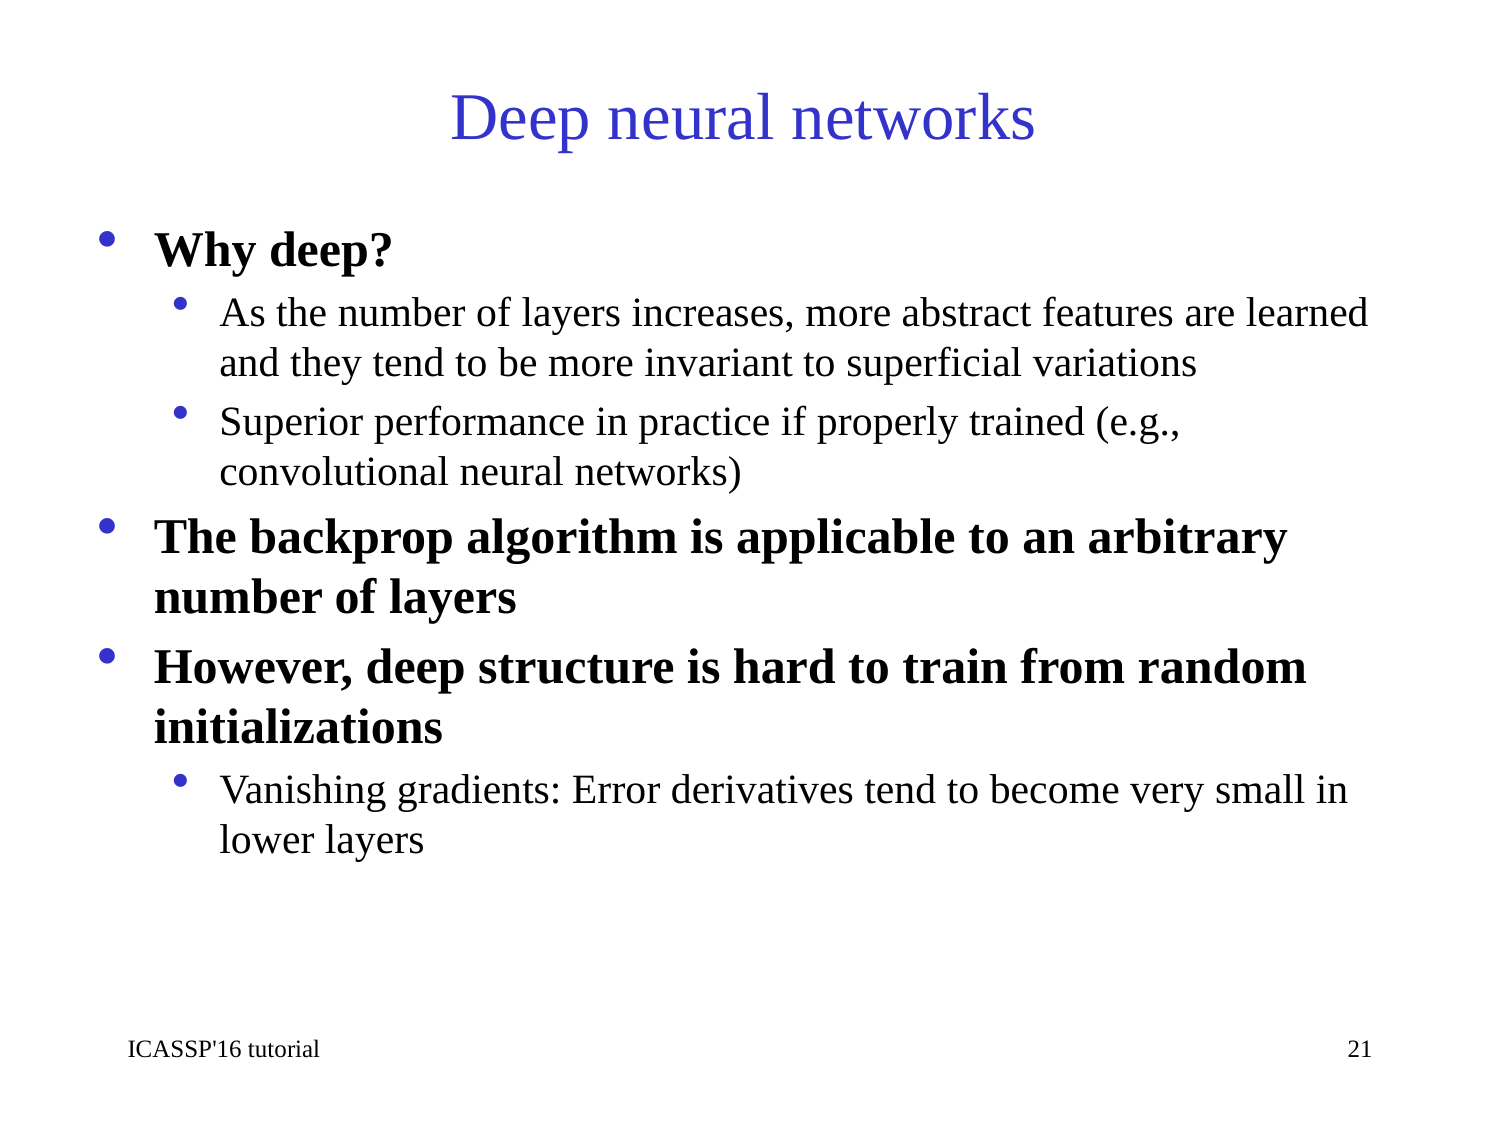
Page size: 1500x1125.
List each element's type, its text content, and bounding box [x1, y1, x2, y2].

slide_number 21 [1074, 1024, 1388, 1101]
list Why deep? As the number of layers increases, more abstract features are learned and they tend to be more invariant to superficial variations Superior performance in practice if properly trained (e.g., convolutional neural networks) The backprop algorithm is applicable to an arbitrary number of layers However, deep structure is hard to train from random initializations Vanishing gradients: Error derivatives tend to become very small in lower layers [82, 209, 1433, 1005]
title Deep neural networks [87, 62, 1400, 163]
slide_number ICASSP'16 tutorial [112, 1024, 426, 1101]
